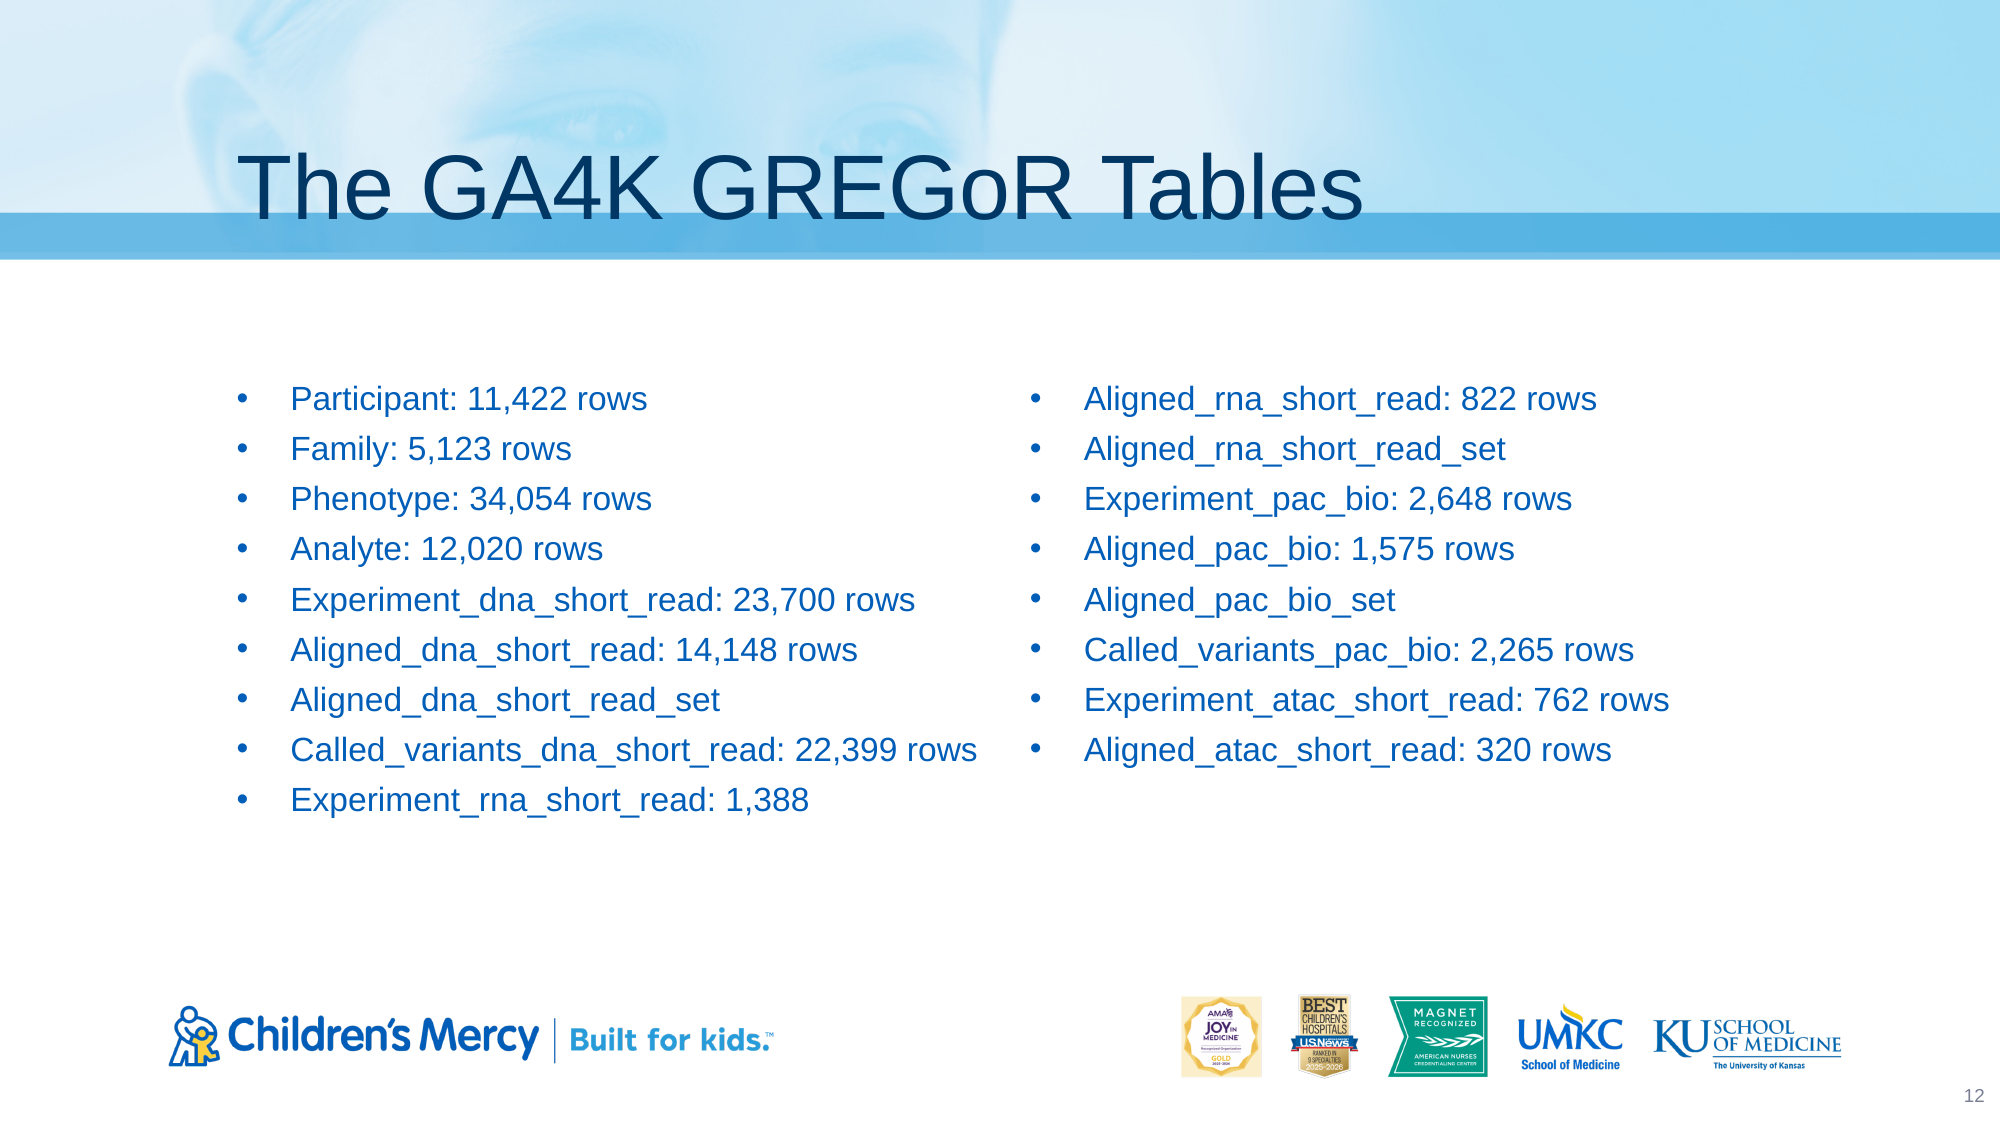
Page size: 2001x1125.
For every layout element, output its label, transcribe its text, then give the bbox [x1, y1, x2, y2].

title The GA4K GREGoR Tables [221, 84, 1839, 303]
list Participant: 11,422 rows Family: 5,123 rows Phenotype: 34,054 rows Analyte: 12,020 rows Experiment_dna_short_read: 23,700 rows Aligned_dna_short_read: 14,148 rows Aligned_dna_short_read_set Called_variants_dna_short_read: 22,399 rows Experiment_rna_short_read: 1,388 Aligned_rna_short_read: 822 rows Aligned_rna_short_read_set Experiment_pac_bio: 2,648 rows Aligned_pac_bio: 1,575 rows Aligned_pac_bio_set Called_variants_pac_bio: 2,265 rows Experiment_atac_short_read: 762 rows Aligned_atac_short_read: 320 rows [221, 374, 1839, 932]
picture [0, 0, 2000, 1125]
